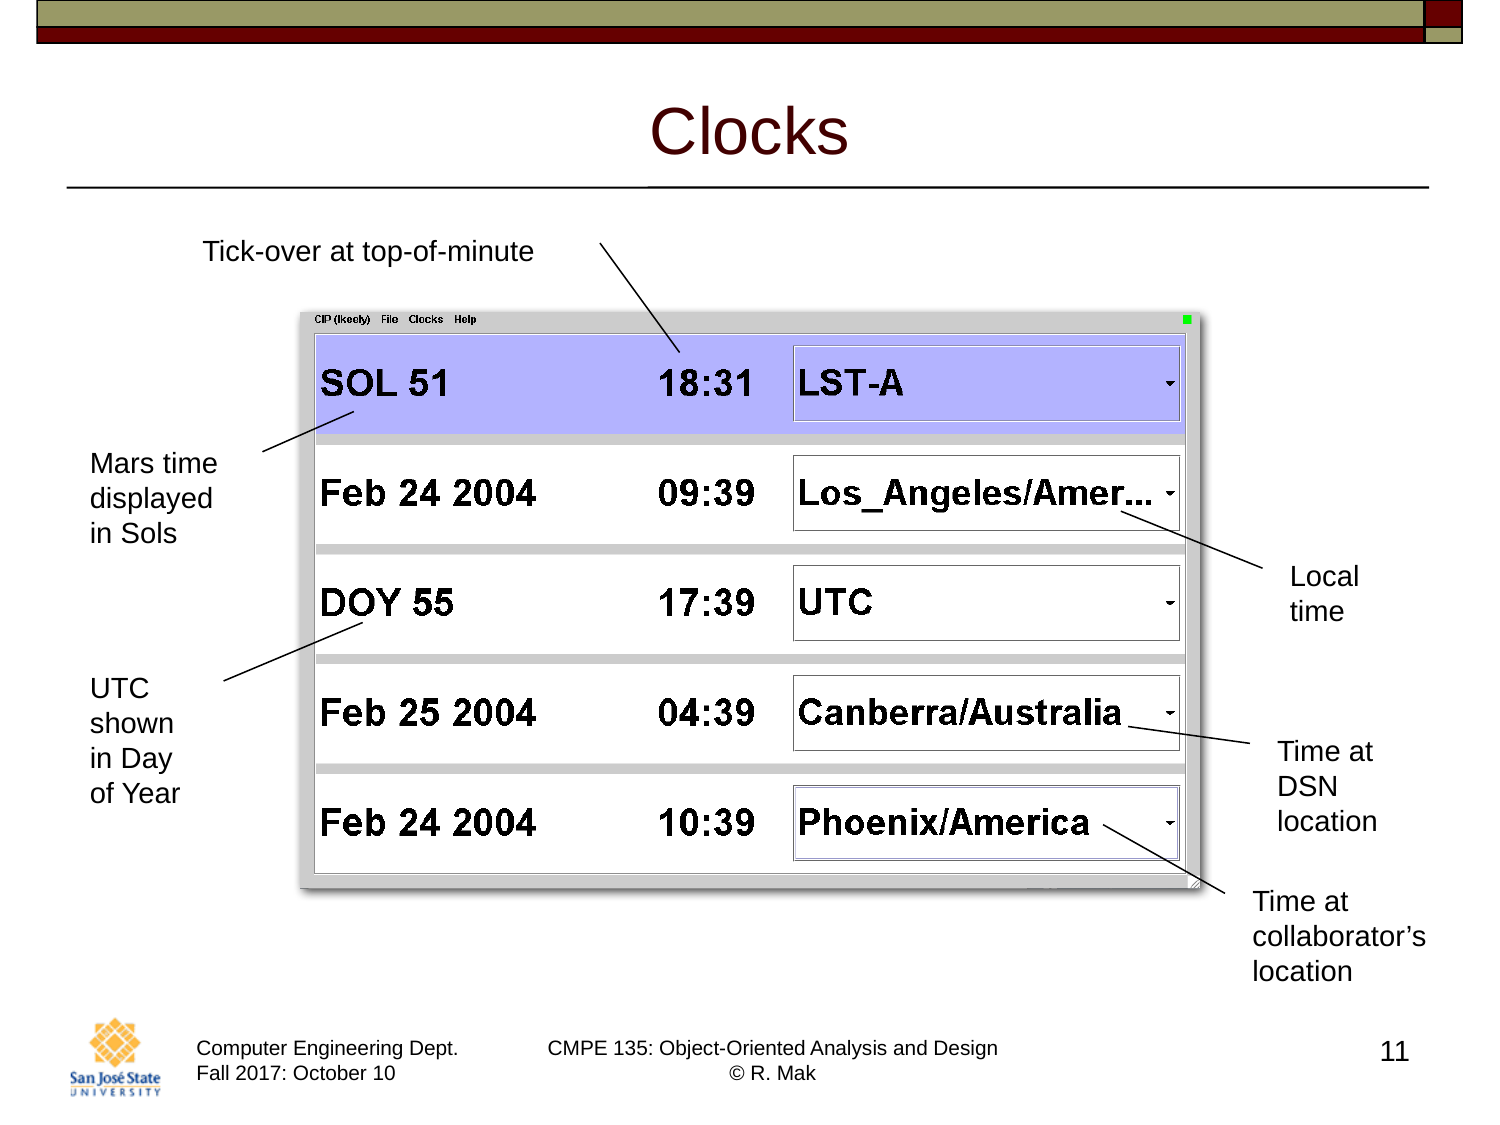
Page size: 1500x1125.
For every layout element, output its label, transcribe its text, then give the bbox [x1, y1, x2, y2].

picture [299, 312, 1201, 890]
text_box UTC shown in Day of Year [75, 662, 211, 817]
text_box Local time [1275, 550, 1388, 635]
text_box Time at DSN location [1262, 725, 1412, 845]
title Clocks [75, 67, 1425, 175]
slide_number 11 [1335, 1025, 1425, 1100]
text_box Mars time displayed in Sols [75, 437, 250, 557]
text_box Time at collaborator’s location [1237, 875, 1462, 995]
text_box Tick-over at top-of-minute [188, 225, 587, 275]
picture [60, 1012, 166, 1112]
